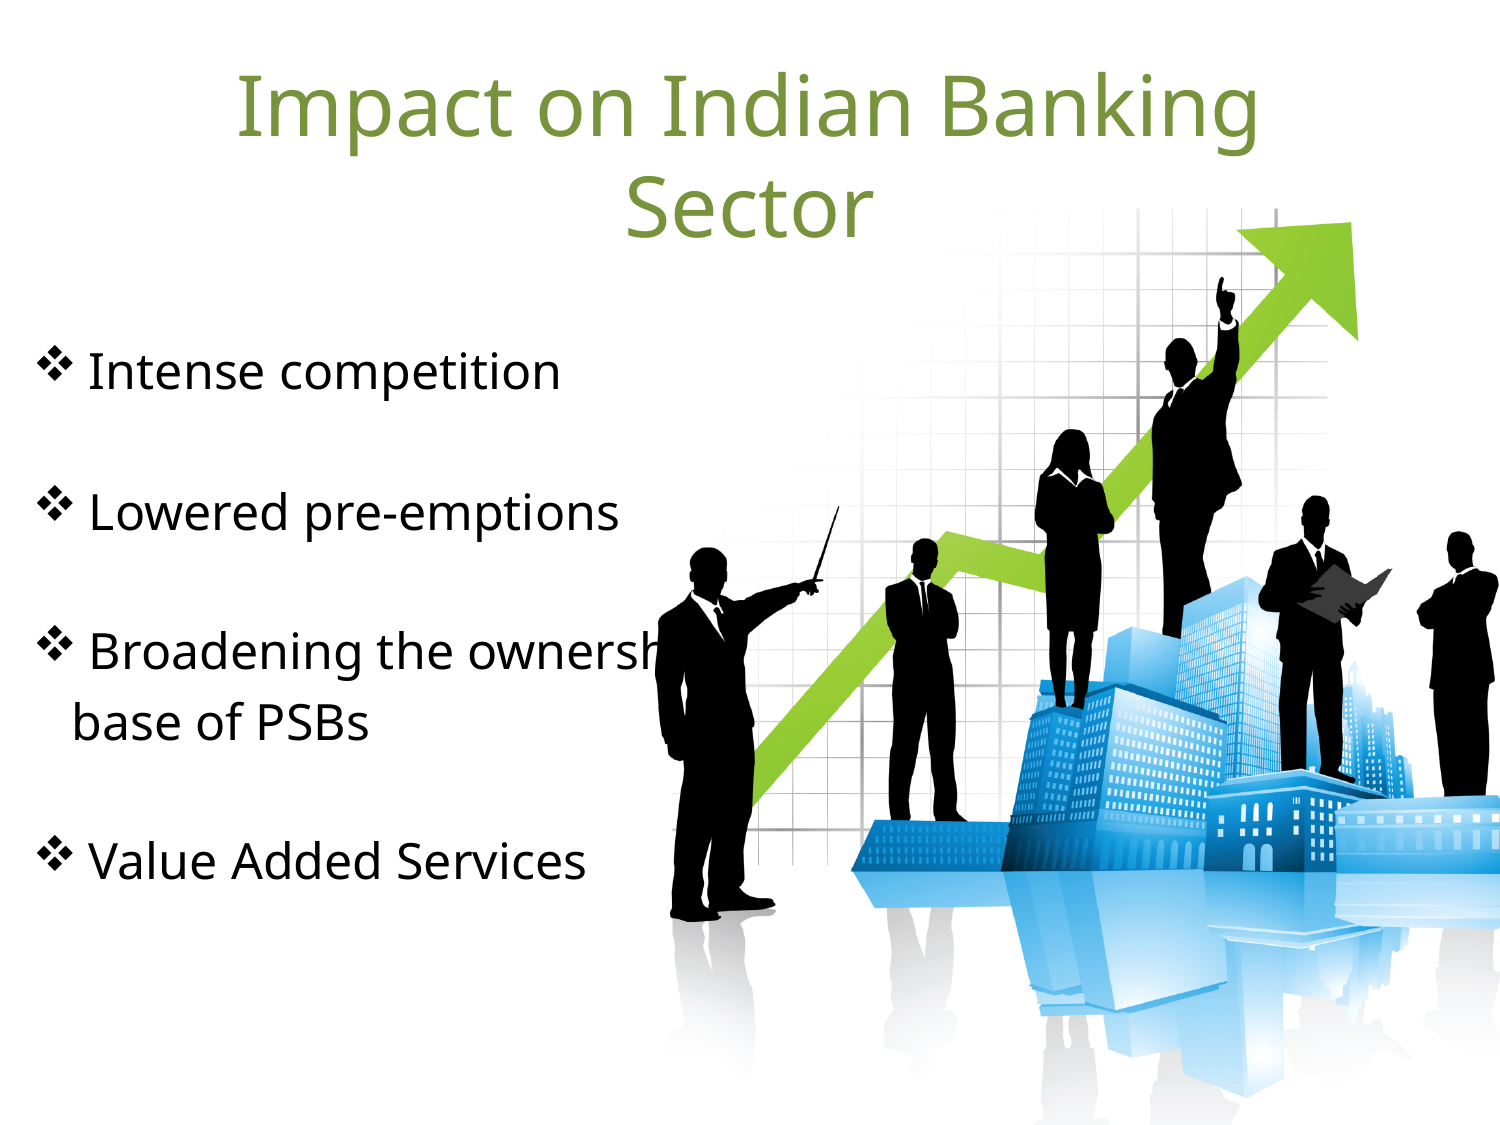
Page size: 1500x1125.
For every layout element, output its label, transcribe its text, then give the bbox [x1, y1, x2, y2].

list Intense competition Lowered pre-emptions Broadening the ownership base of PSBs Value Added Services [17, 262, 650, 1005]
title Impact on Indian Banking Sector [103, 44, 1397, 262]
picture [655, 207, 1500, 1125]
